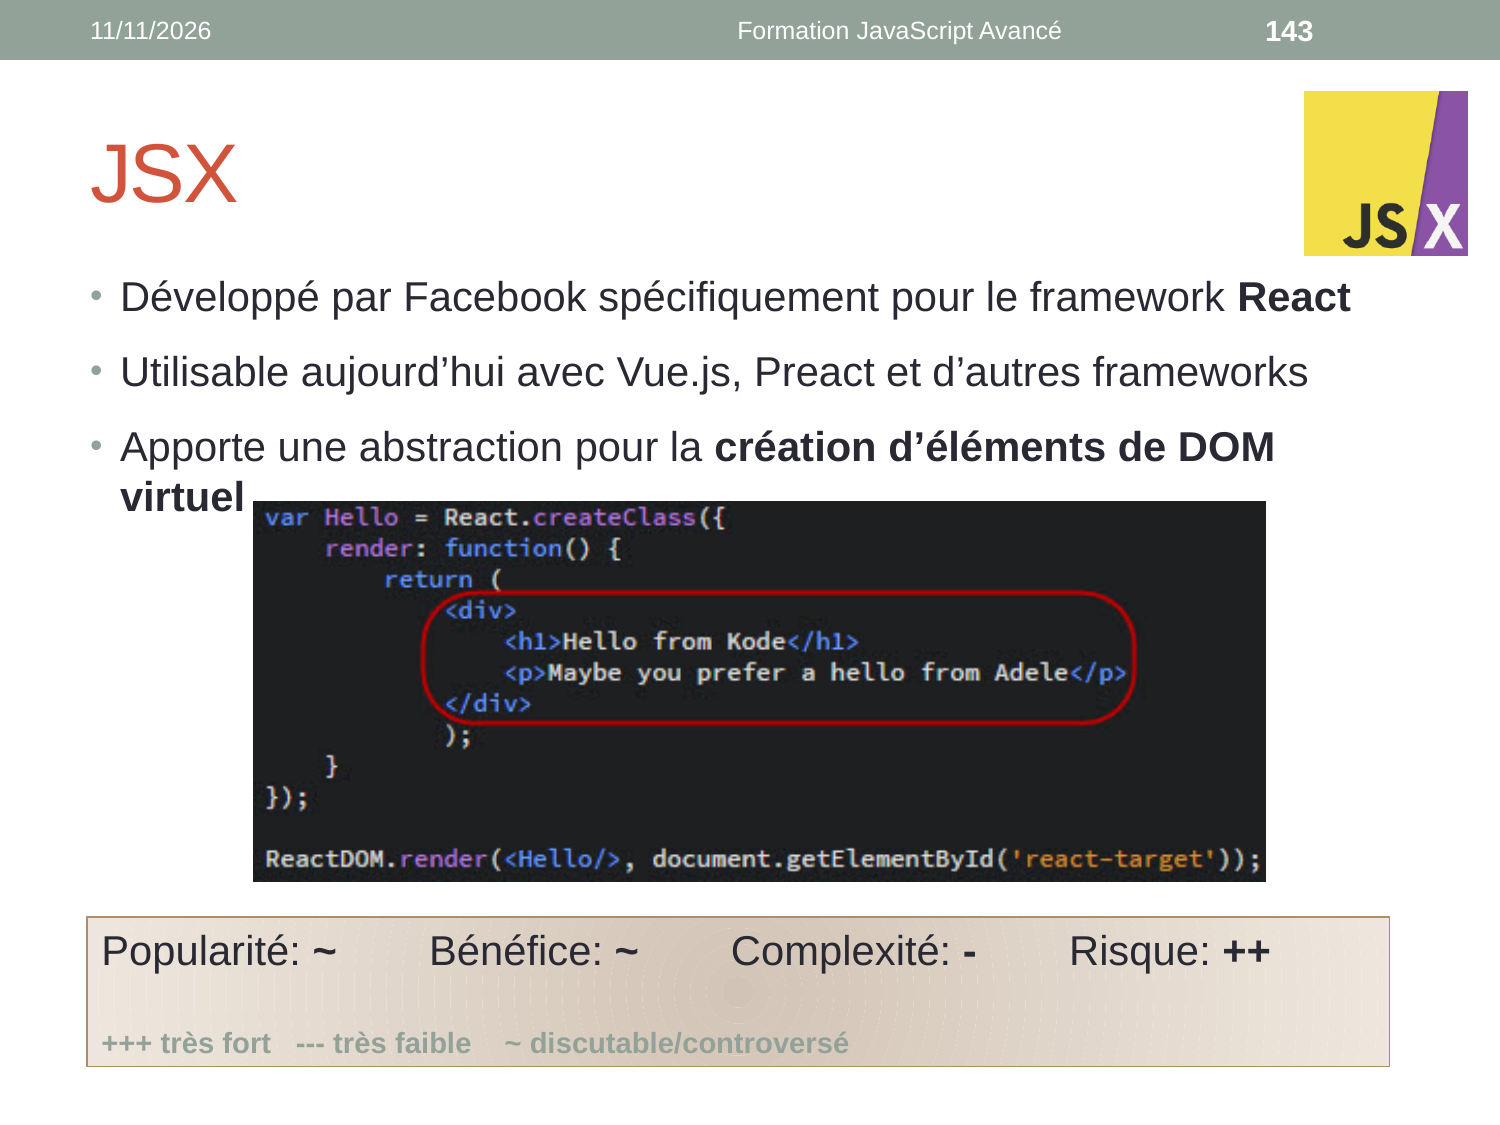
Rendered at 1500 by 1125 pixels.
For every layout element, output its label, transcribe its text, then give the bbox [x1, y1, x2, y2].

text_box Popularité: ~ Bénéfice: ~ Complexité: - Risque: ++ +++ très fort --- très faible ~ discutable/controversé [86, 916, 1390, 1067]
title JSX [75, 87, 1425, 250]
slide_number 143 [1250, 3, 1425, 57]
list Développé par Facebook spécifiquement pour le framework React Utilisable aujourd’hui avec Vue.js, Preact et d’autres frameworks Apporte une abstraction pour la création d’éléments de DOM virtuel [75, 262, 1425, 1063]
picture [1304, 91, 1469, 256]
footer Formation JavaScript Avancé [562, 3, 1238, 57]
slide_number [75, 3, 550, 57]
picture [253, 501, 1266, 882]
